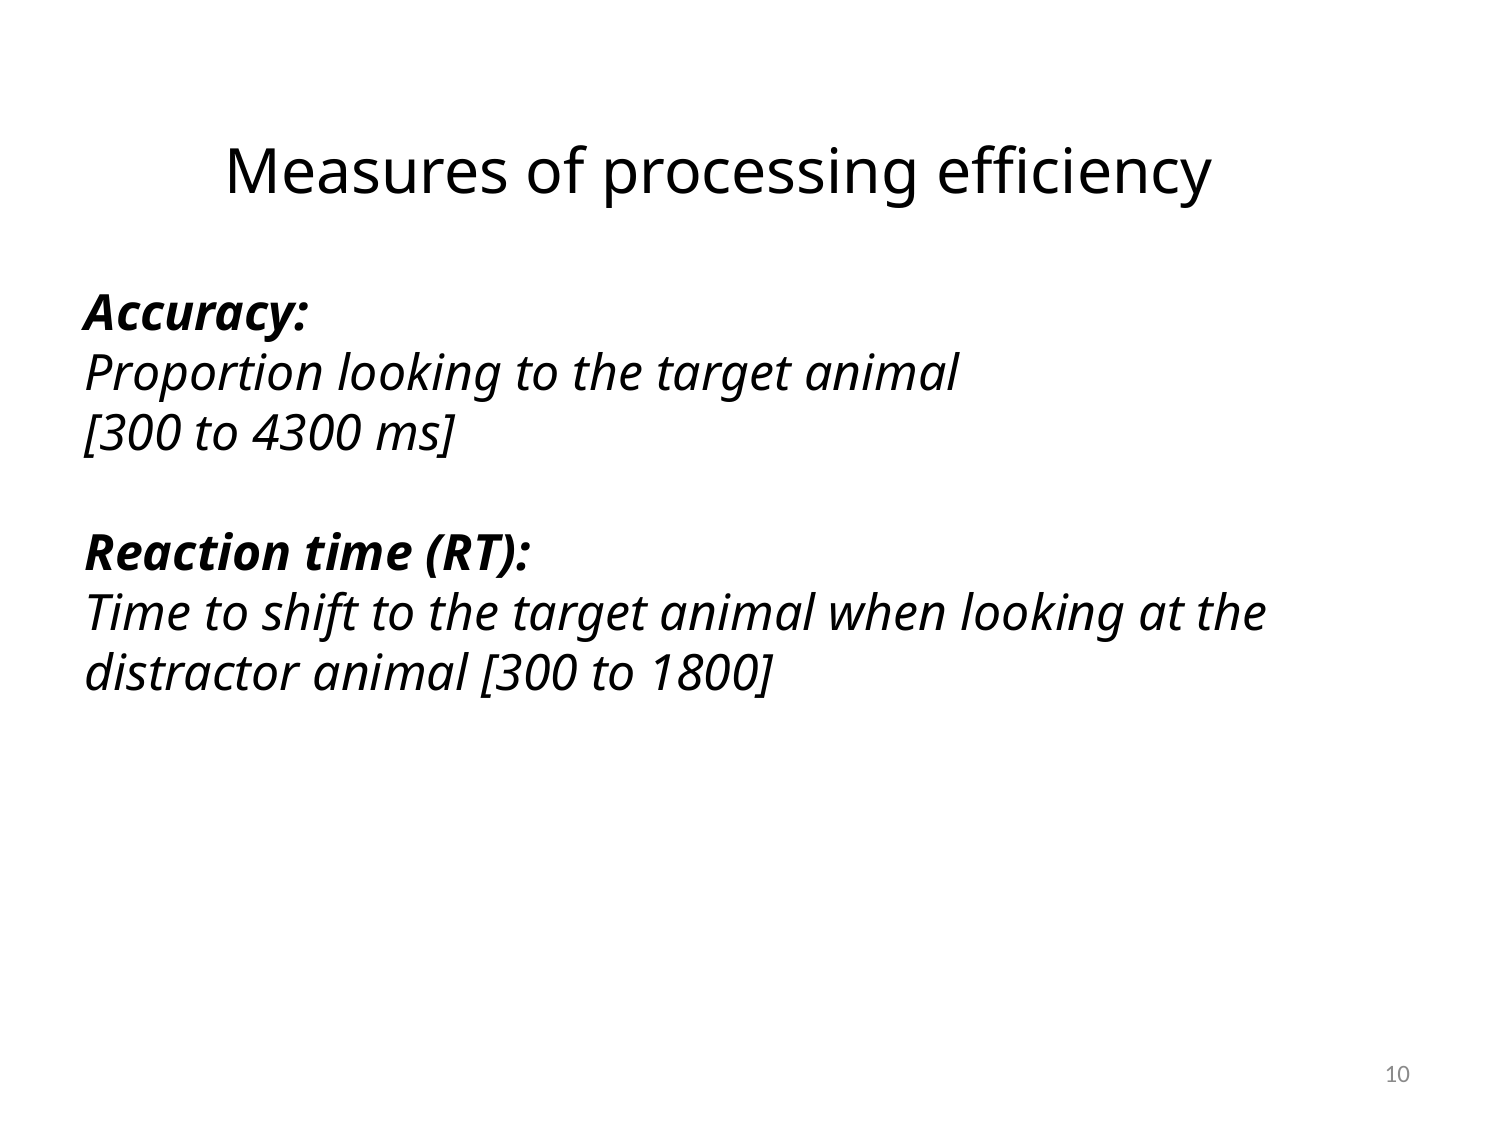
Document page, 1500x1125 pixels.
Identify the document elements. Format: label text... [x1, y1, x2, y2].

text_box Accuracy: Proportion looking to the target animal [300 to 4300 ms] Reaction time (RT): Time to shift to the target animal when looking at the distractor animal [300 to 1800] [70, 272, 1413, 1125]
title Measures of processing efficiency [26, 75, 1413, 263]
slide_number 10 [1074, 1042, 1425, 1103]
